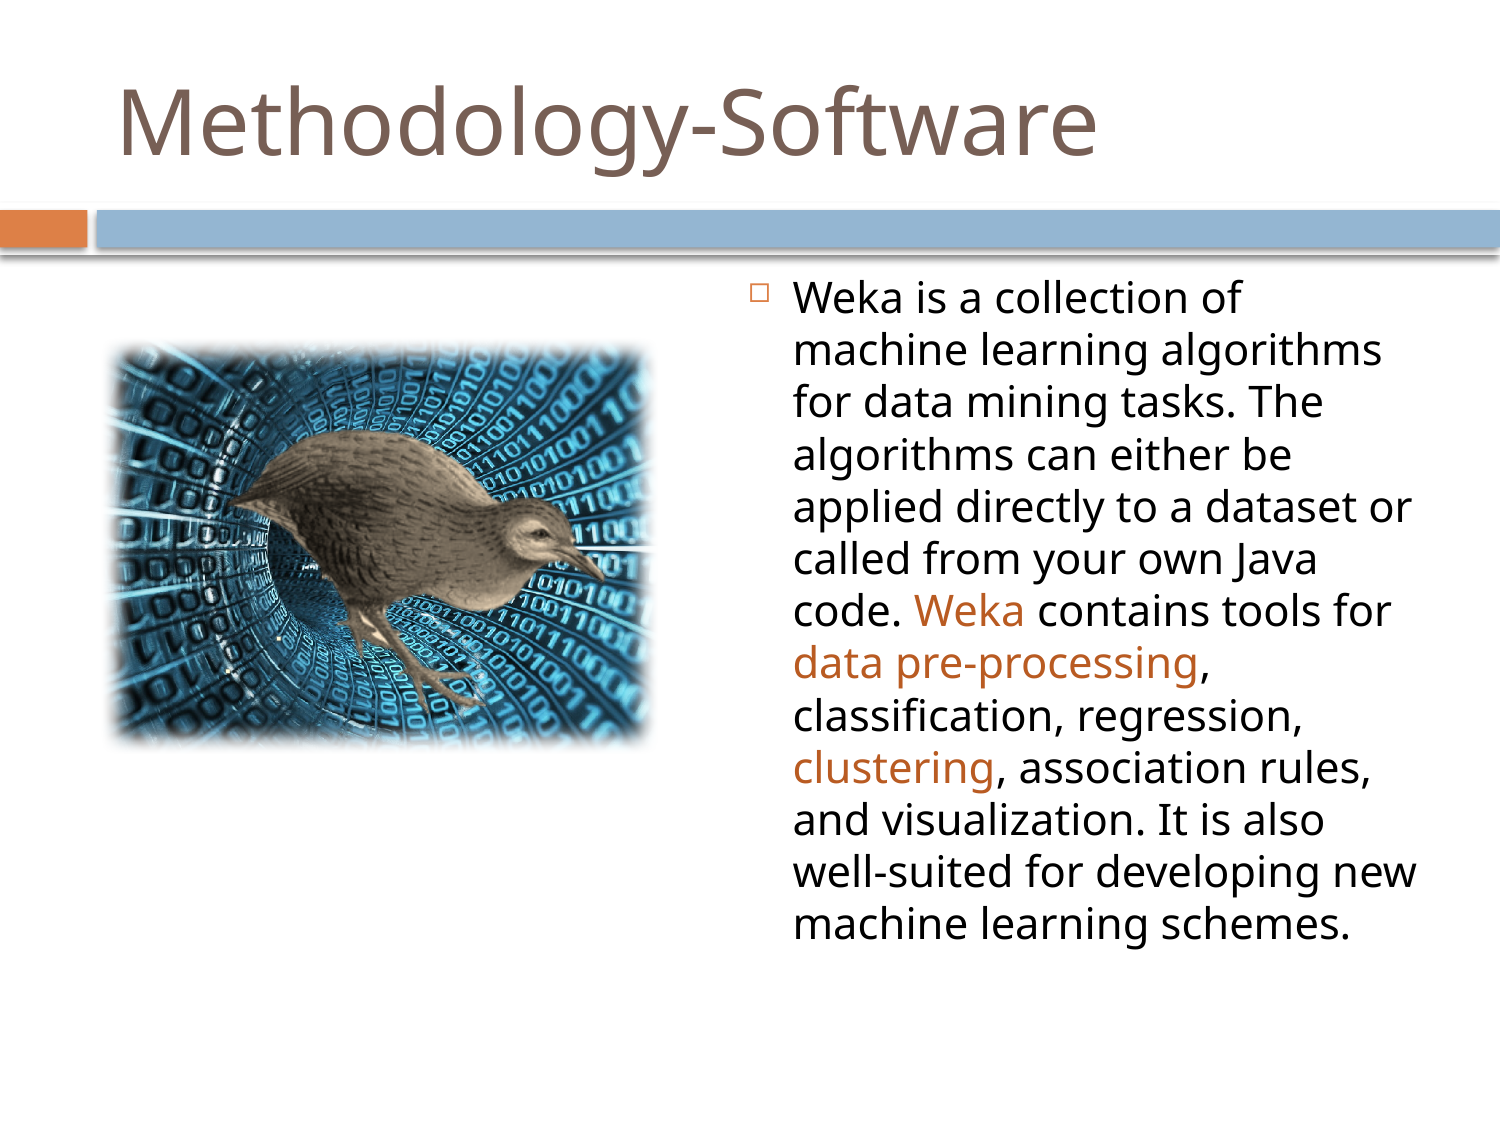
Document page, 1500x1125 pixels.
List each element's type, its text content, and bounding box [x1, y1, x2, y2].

title Methodology-Software [100, 37, 1438, 200]
picture [100, 335, 659, 755]
list Weka is a collection of machine learning algorithms for data mining tasks. The algorithms can either be applied directly to a dataset or called from your own Java code. Weka contains tools for data pre-processing, classification, regression, clustering, association rules, and visualization. It is also well-suited for developing new machine learning schemes. [733, 262, 1438, 1000]
